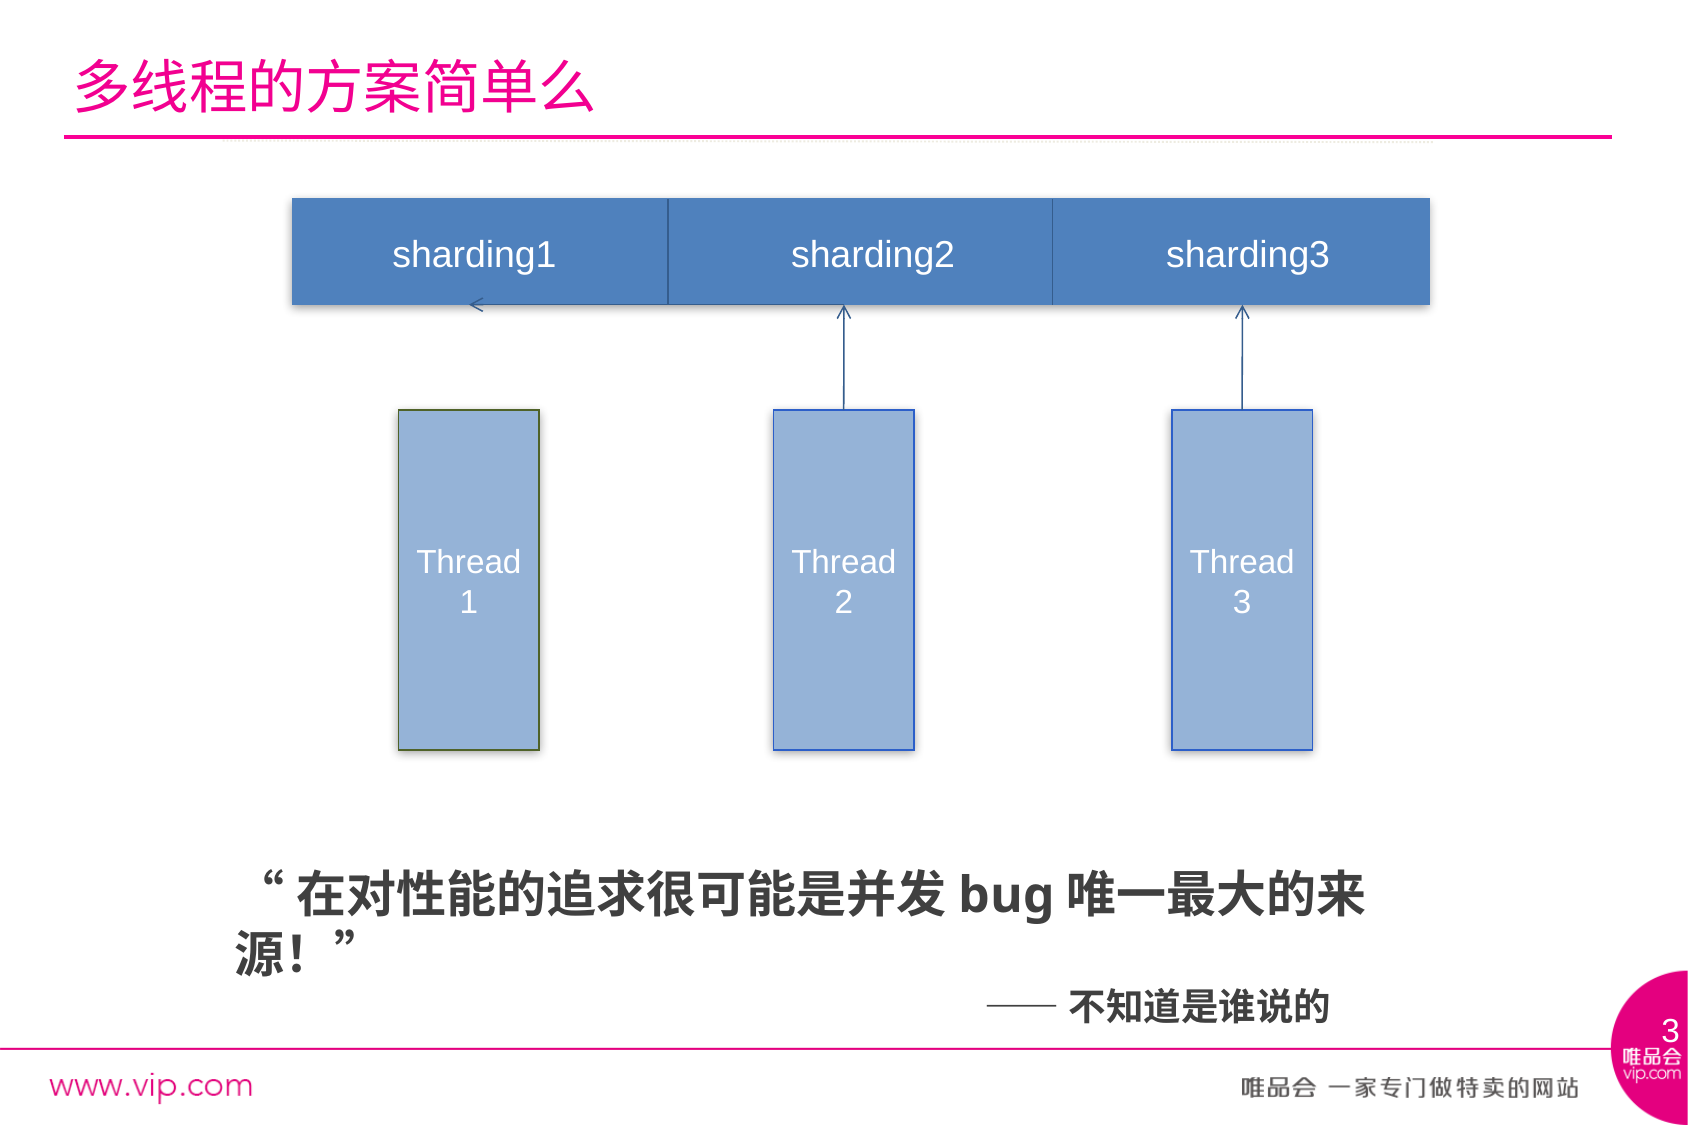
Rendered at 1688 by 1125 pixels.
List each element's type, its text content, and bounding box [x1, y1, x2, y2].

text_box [398, 304, 540, 751]
text_box sharding2 [738, 222, 1008, 283]
text_box “在对性能的追求很可能是并发bug唯一最大的来源！” ——不知道是谁说的 [219, 855, 1468, 1036]
picture [0, 0, 1688, 1125]
text_box sharding1 [339, 222, 610, 283]
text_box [1171, 304, 1313, 751]
text_box [669, 199, 1052, 305]
text_box [292, 199, 667, 305]
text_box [773, 304, 915, 751]
title 多线程的方案简单么 [57, 33, 1612, 138]
text_box sharding3 [1113, 222, 1383, 283]
text_box [1053, 199, 1430, 305]
